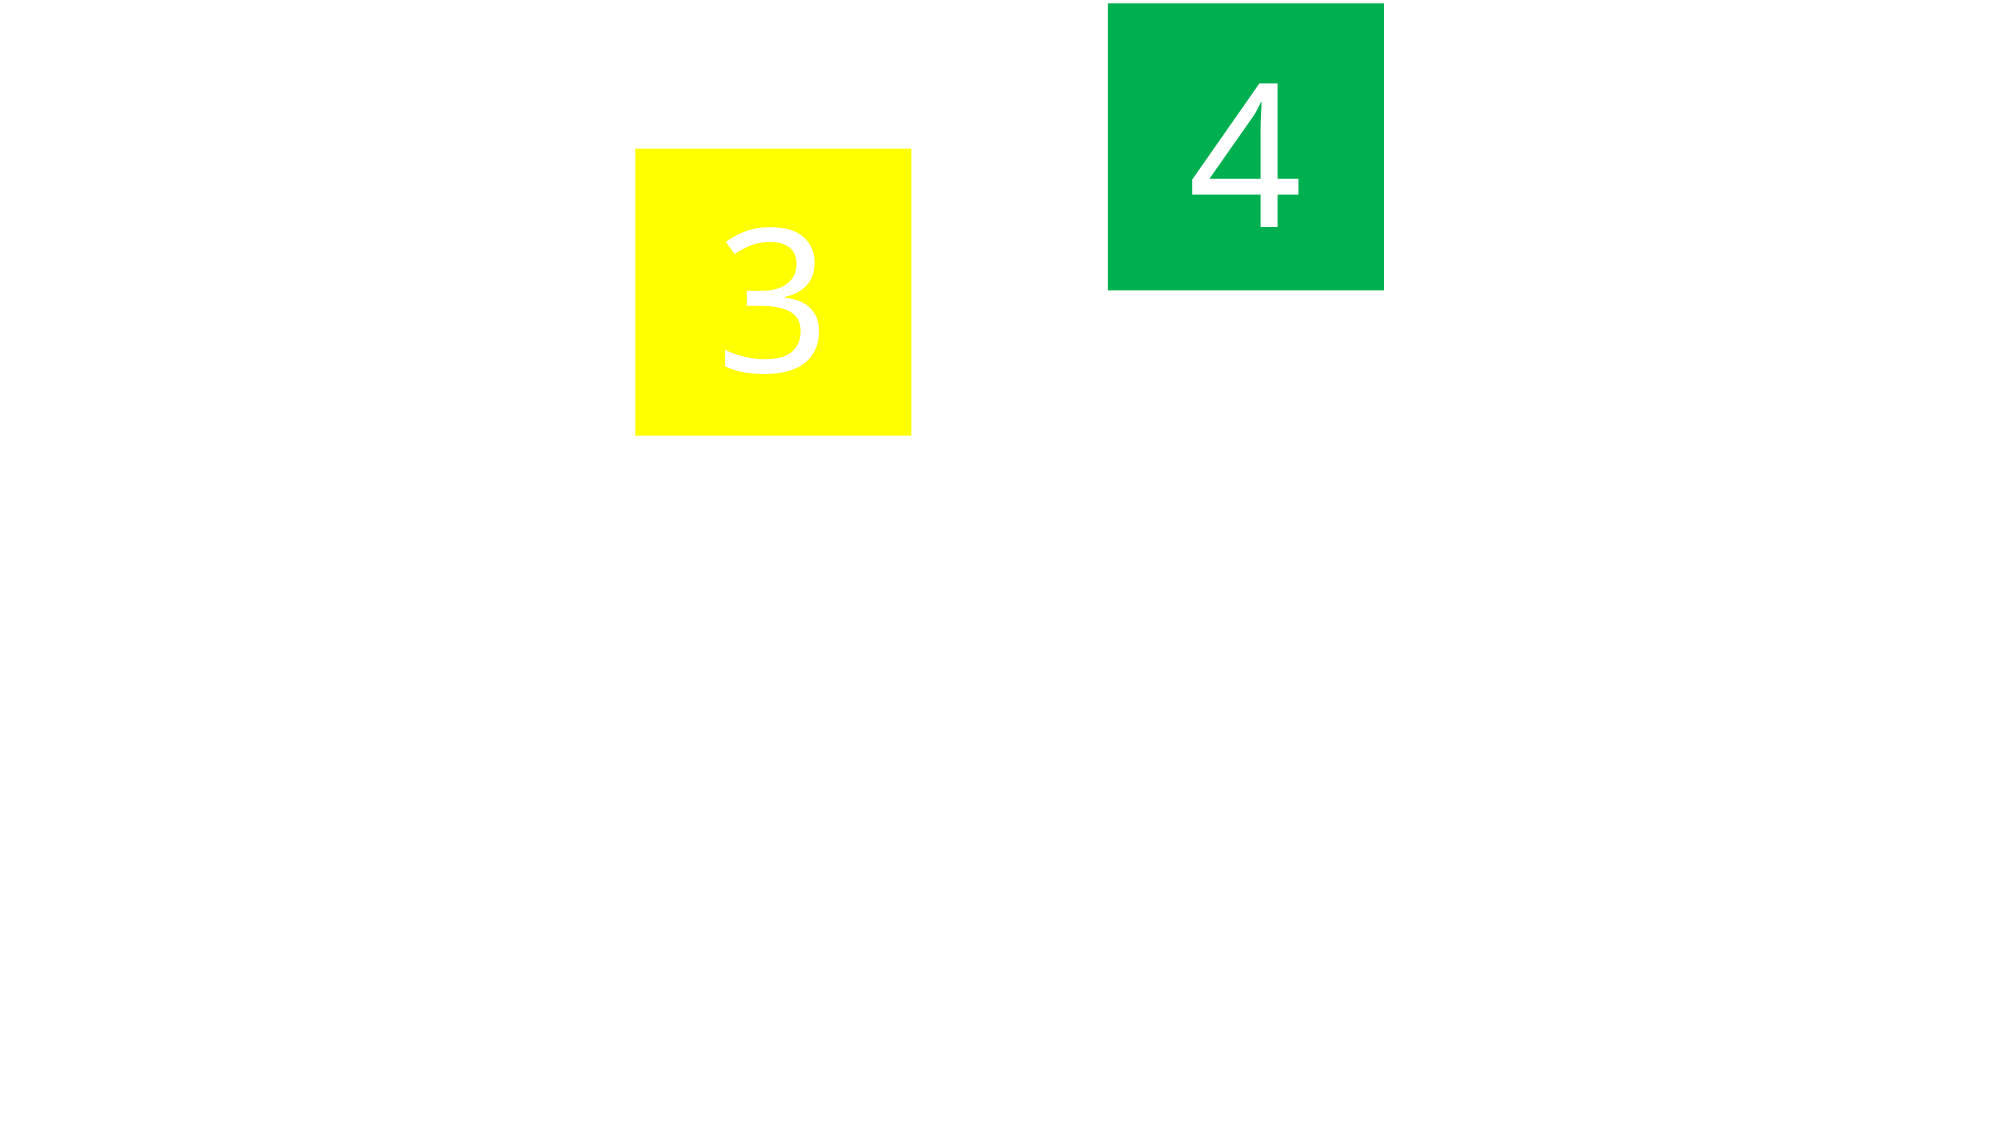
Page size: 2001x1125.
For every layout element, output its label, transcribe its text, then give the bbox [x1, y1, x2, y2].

text_box 3 [634, 148, 912, 437]
text_box 4 [1107, 2, 1385, 292]
